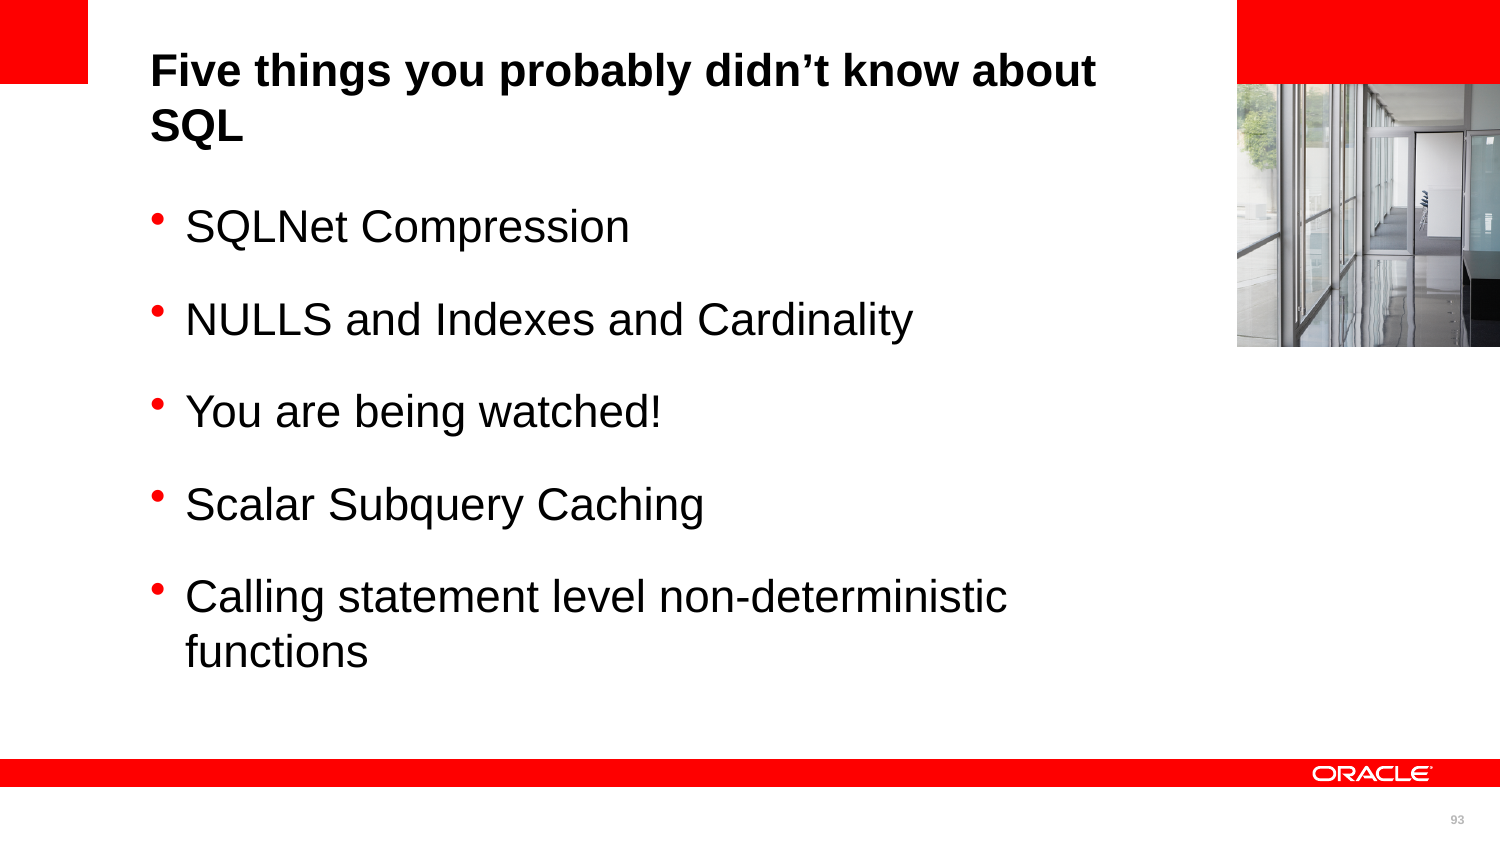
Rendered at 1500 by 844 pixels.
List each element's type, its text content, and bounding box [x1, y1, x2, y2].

list SQLNet Compression NULLS and Indexes and Cardinality You are being watched! Scalar Subquery Caching Calling statement level non-deterministic functions [150, 196, 1196, 731]
picture [0, 759, 1500, 787]
title Five things you probably didn’t know about SQL [150, 40, 1232, 147]
picture [1237, 0, 1500, 348]
picture [0, 0, 88, 84]
